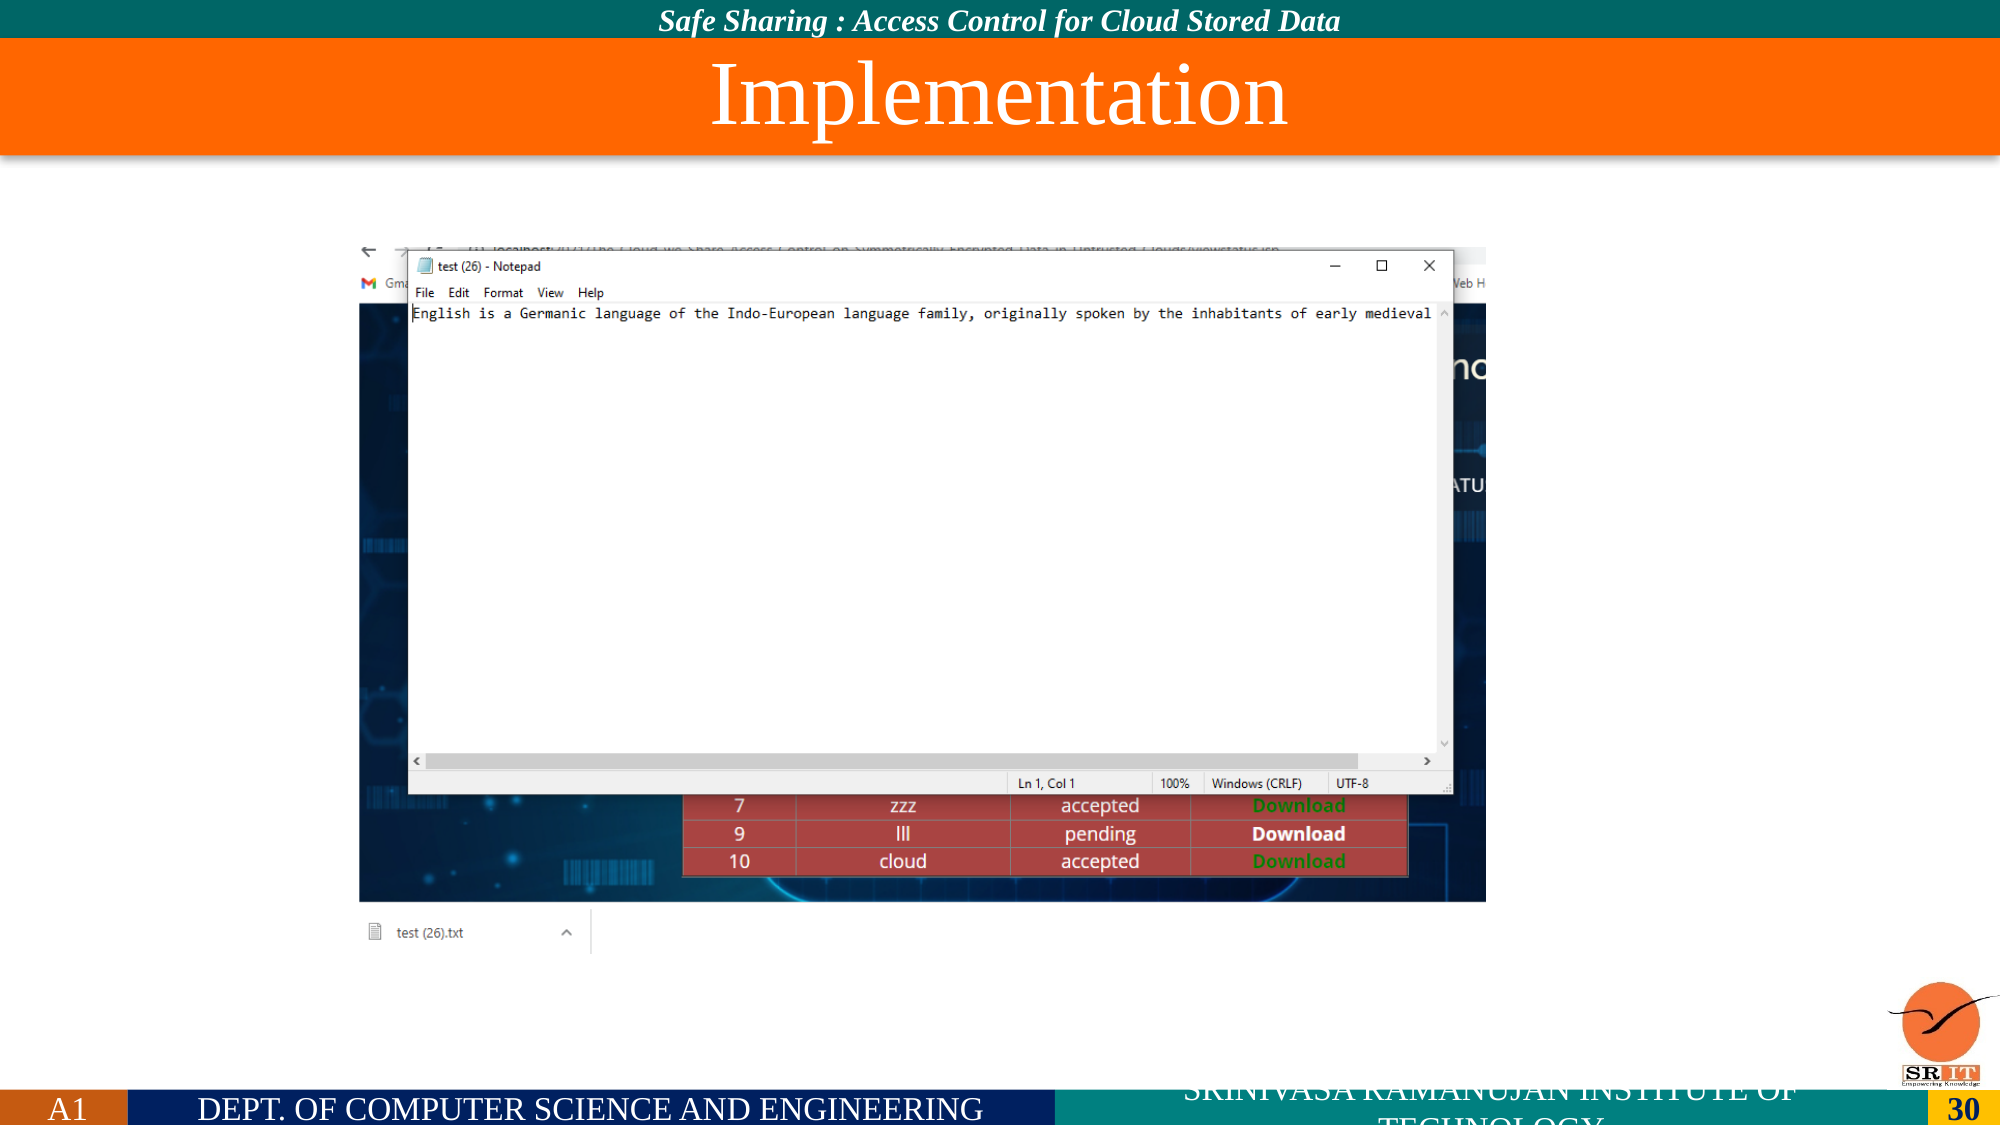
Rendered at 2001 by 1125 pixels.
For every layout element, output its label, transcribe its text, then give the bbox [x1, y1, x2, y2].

picture [1887, 977, 2000, 1090]
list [359, 247, 1486, 954]
title Implementation [0, 38, 2000, 156]
